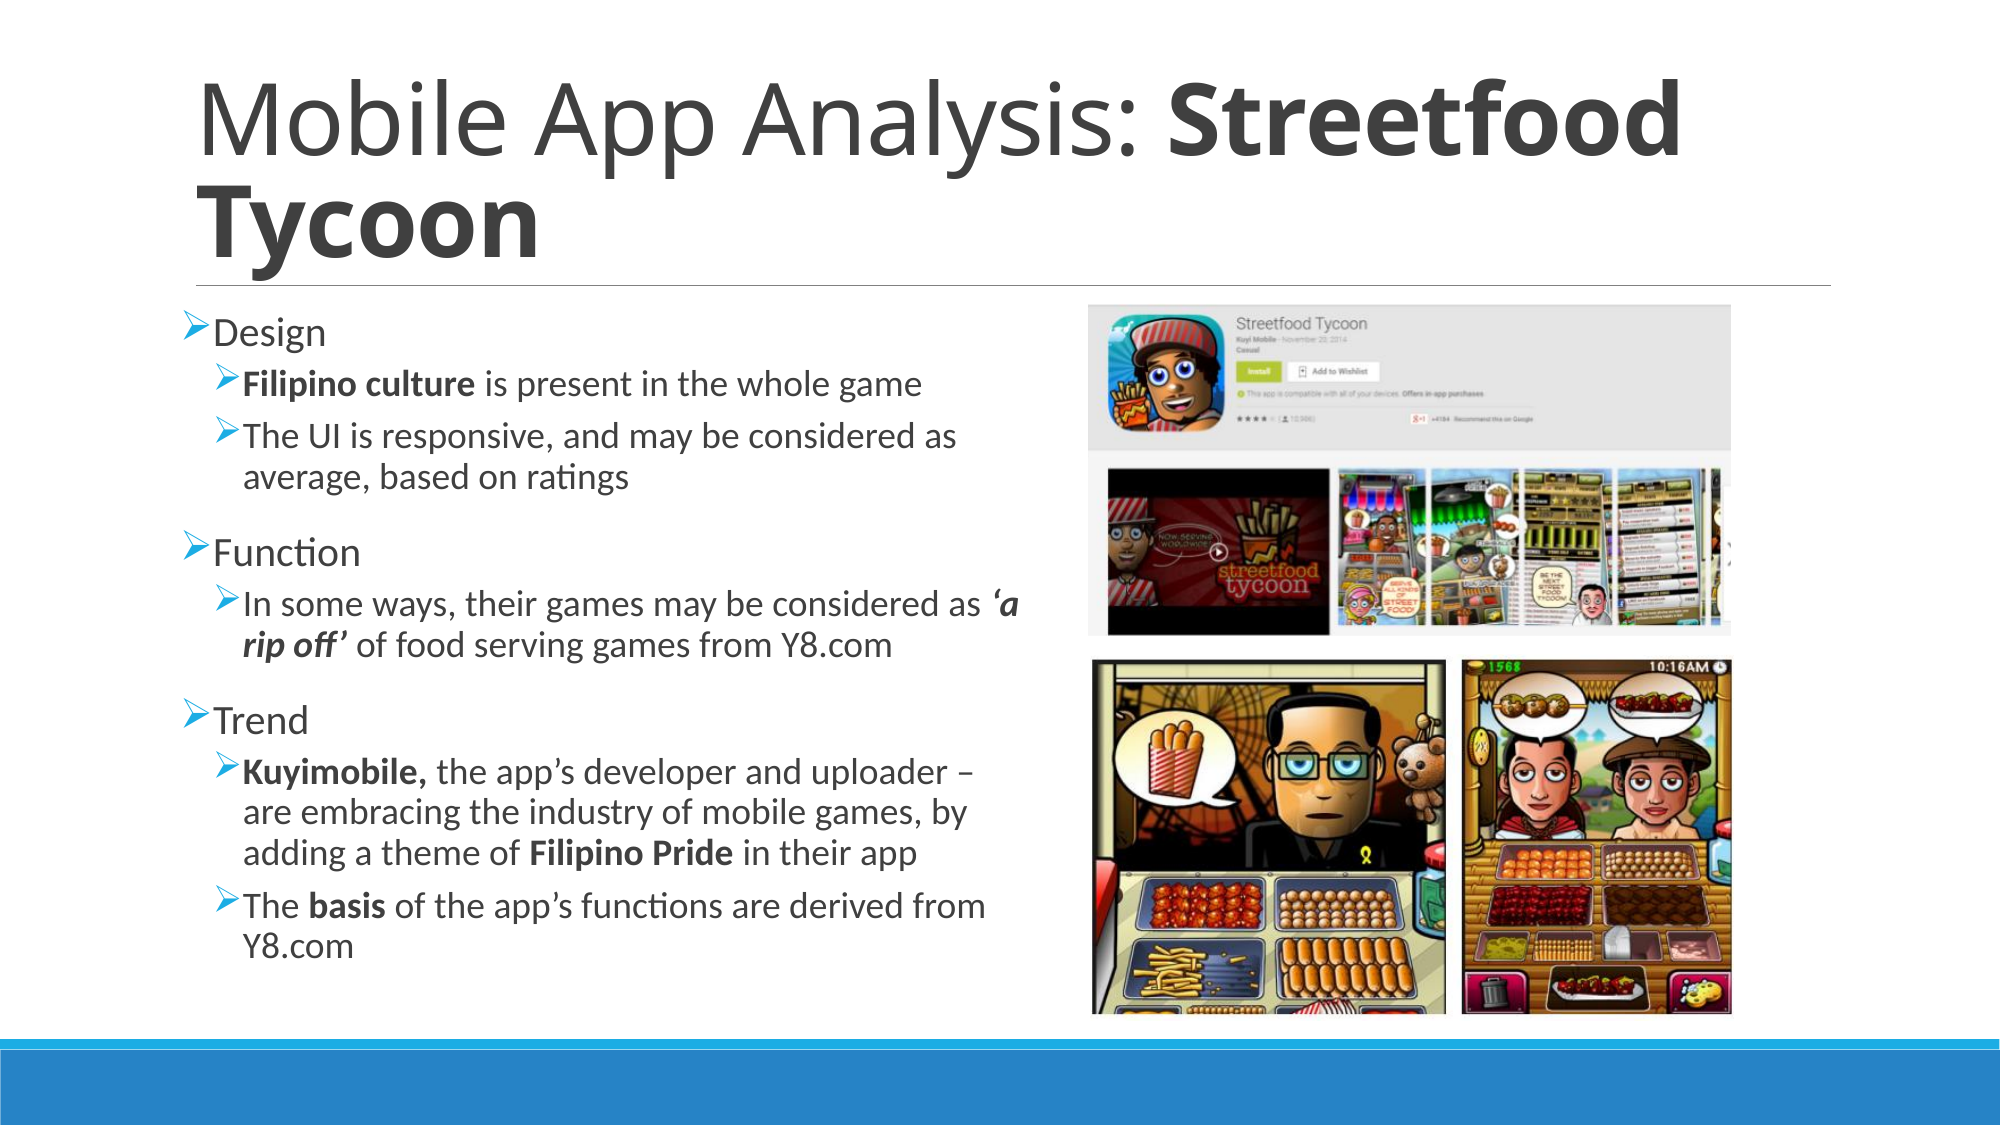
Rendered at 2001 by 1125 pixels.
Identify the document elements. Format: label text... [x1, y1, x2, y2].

title Mobile App Analysis: Streetfood Tycoon [180, 47, 1830, 285]
picture [1089, 654, 1734, 1021]
picture [1087, 302, 1732, 640]
list Design Filipino culture is present in the whole game The UI is responsive, and may be considered as average, based on ratings Function In some ways, their games may be considered as ‘a rip off’ of food serving games from Y8.com Trend Kuyimobile, the app’s developer and uploader – are embracing the industry of mobile games, by adding a theme of Filipino Pride in their app The basis of the app’s functions are derived from Y8.com [180, 302, 1031, 1055]
